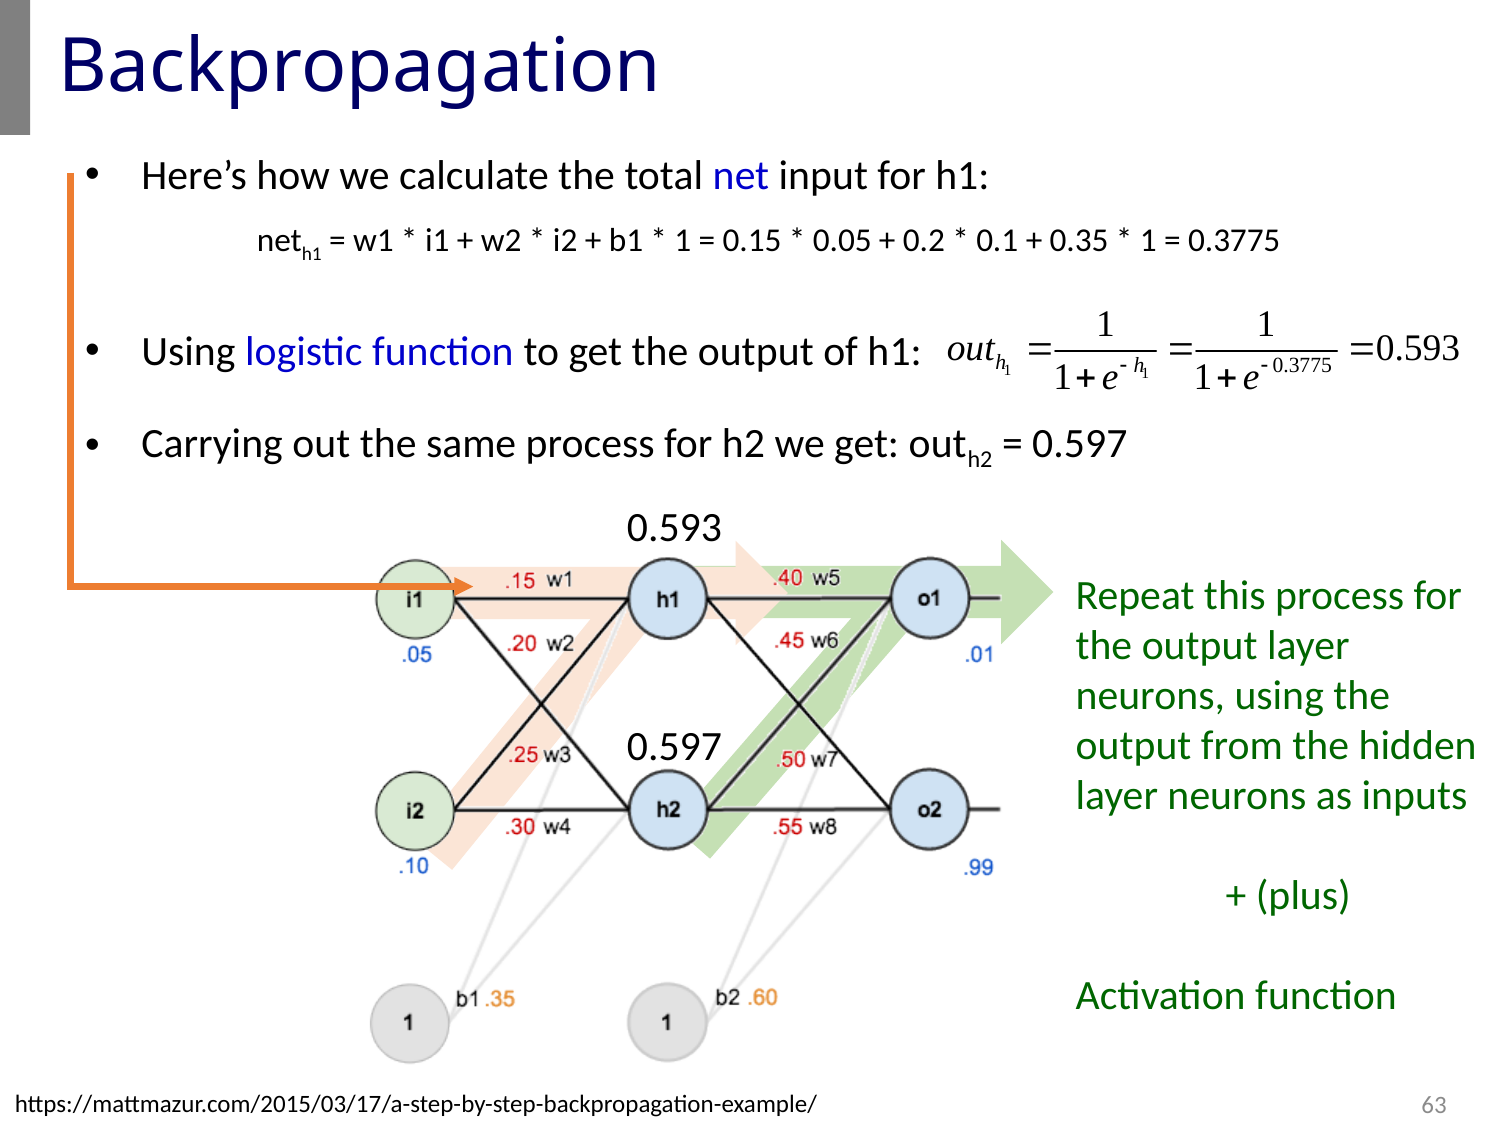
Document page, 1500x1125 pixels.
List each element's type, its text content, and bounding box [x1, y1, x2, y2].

text_box https://mattmazur.com/2015/03/17/a-step-by-step-backpropagation-example/ [0, 1079, 866, 1125]
text_box Repeat this process for the output layer neurons, using the output from the hidden layer neurons as inputs + (plus) Activation function [1060, 560, 1500, 1025]
title Backpropagation [43, 0, 1464, 135]
text_box Carrying out the same process for h2 we get: outh2 = 0.597 [1024, 408, 1165, 480]
picture [356, 512, 1038, 1093]
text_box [1024, 300, 1464, 398]
text_box neth1 = w1 * i1 + w2 * i2 + b1 * 1 = 0.15 * 0.05 + 0.2 * 0.1 + 0.35 * 1 = 0.3775 [1024, 211, 1330, 272]
slide_number 63 [1124, 1081, 1462, 1125]
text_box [70, 140, 1024, 587]
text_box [1038, 540, 1376, 890]
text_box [1038, 539, 1480, 881]
